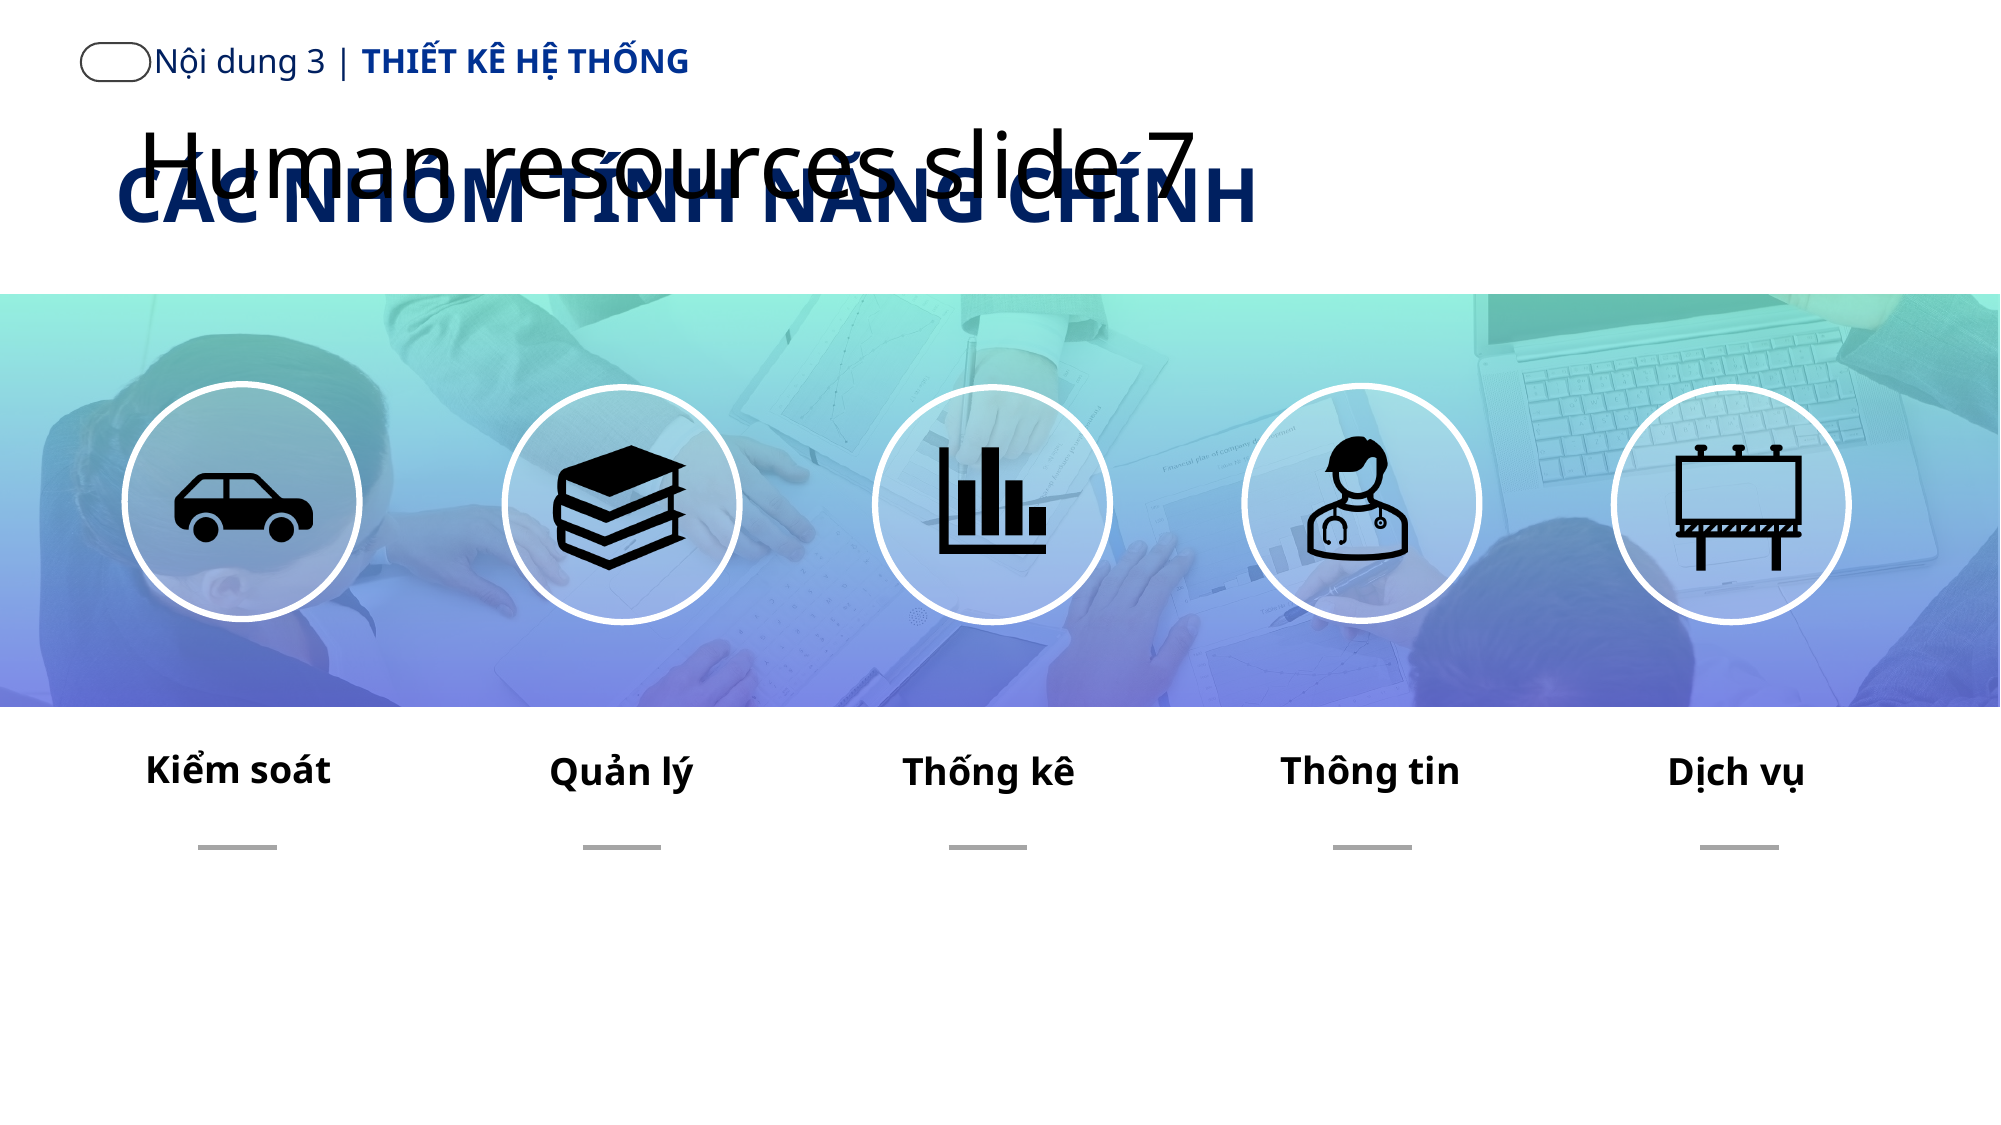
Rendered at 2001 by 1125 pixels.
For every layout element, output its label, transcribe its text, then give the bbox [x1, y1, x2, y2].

text_box Thông tin [1280, 747, 1462, 793]
text_box Quản lý [549, 747, 695, 793]
text_box CÁC NHÓM TÍNH NĂNG CHÍNH [115, 153, 137, 265]
text_box Kiểm soát [145, 745, 333, 791]
text_box [79, 42, 148, 83]
title Human resources slide 7 [137, 59, 1863, 278]
text_box Nội dung 3 | THIẾT KÊ HỆ THỐNG [148, 40, 691, 121]
picture [0, 294, 1998, 707]
text_box Thống kê [902, 747, 1076, 793]
text_box Dịch vụ [1667, 747, 1807, 793]
